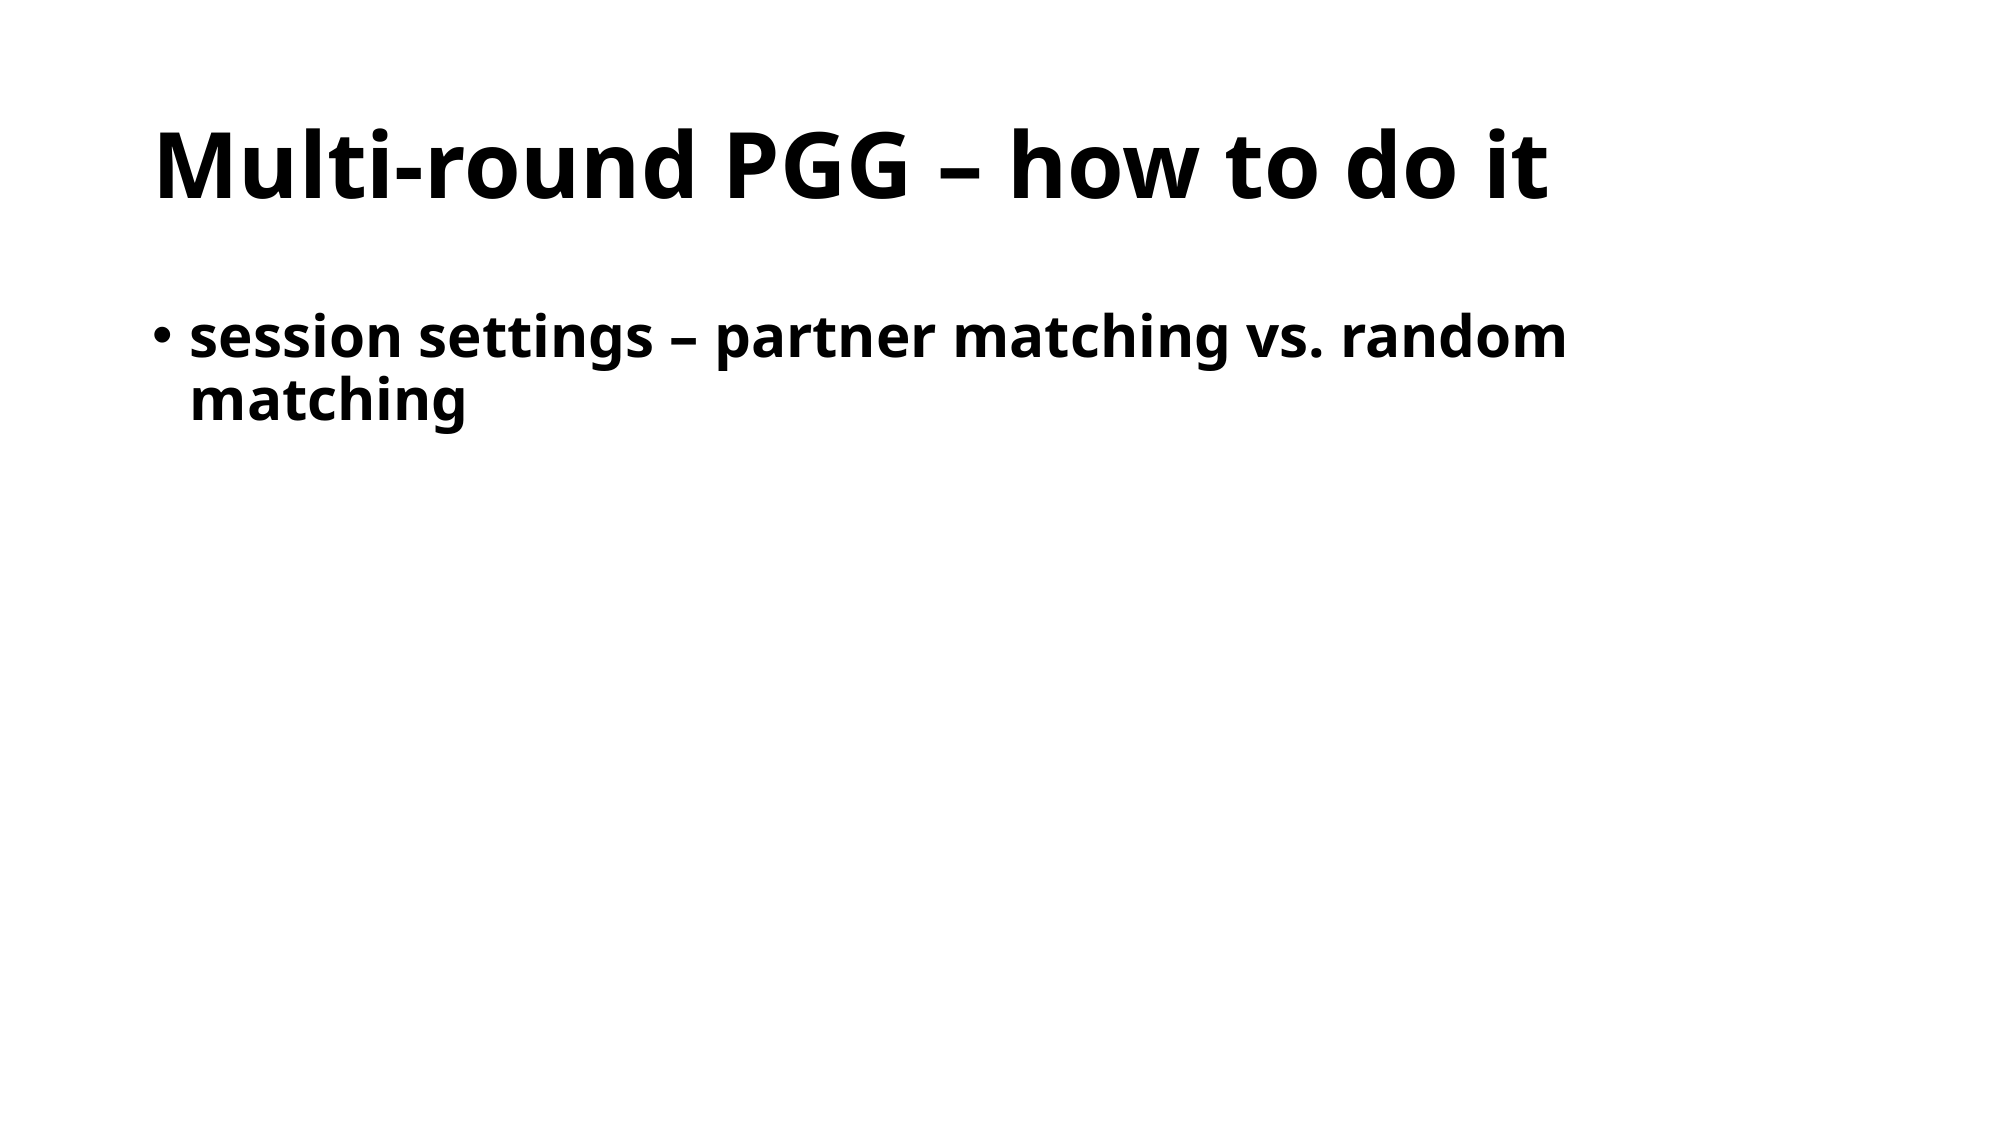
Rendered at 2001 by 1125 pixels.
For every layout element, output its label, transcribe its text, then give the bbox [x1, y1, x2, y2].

title Multi-round PGG – how to do it [137, 59, 1863, 278]
list session settings – partner matching vs. random matching [137, 299, 1863, 1014]
